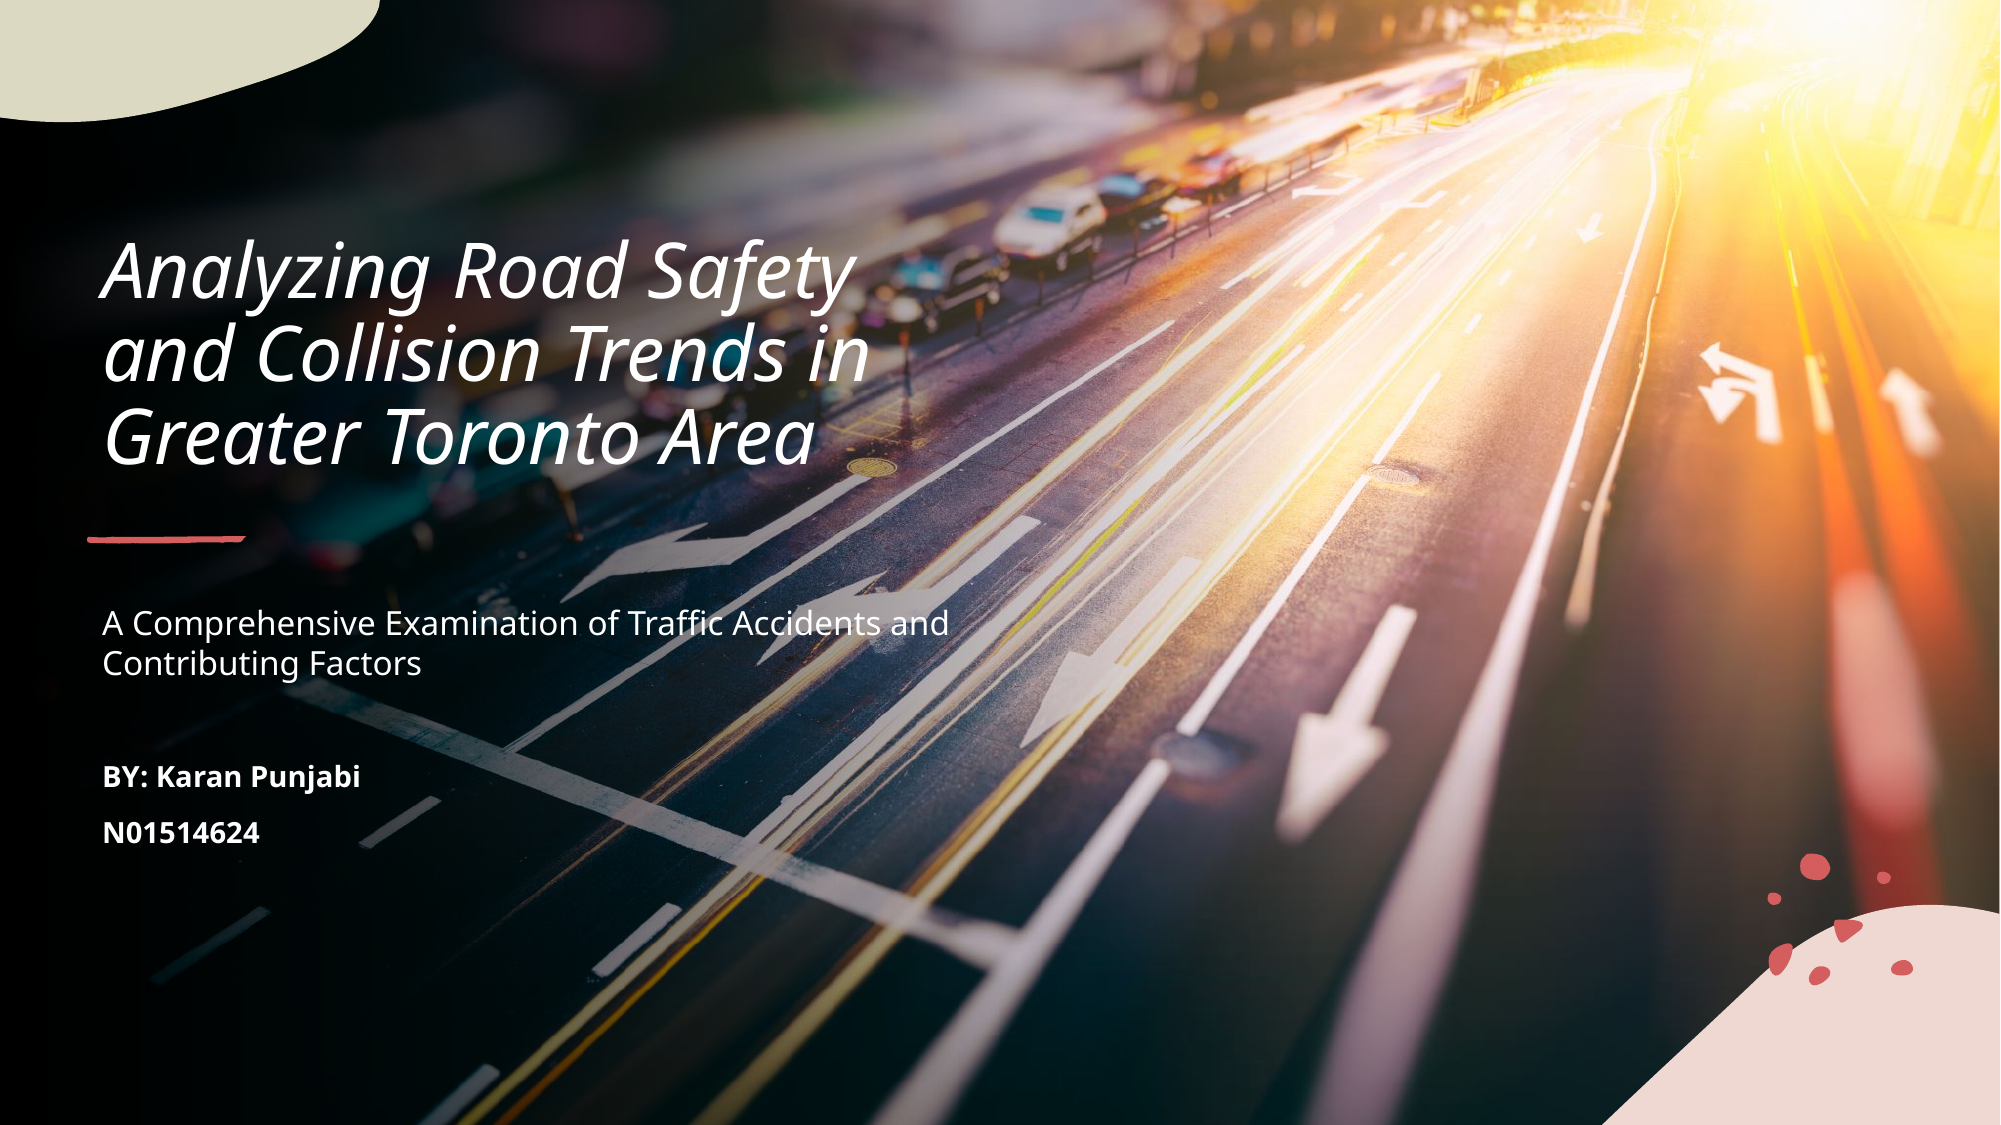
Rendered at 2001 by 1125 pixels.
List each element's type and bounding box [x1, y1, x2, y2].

picture [0, 0, 2000, 1125]
text_box [1767, 853, 1914, 986]
text_box [86, 536, 247, 544]
